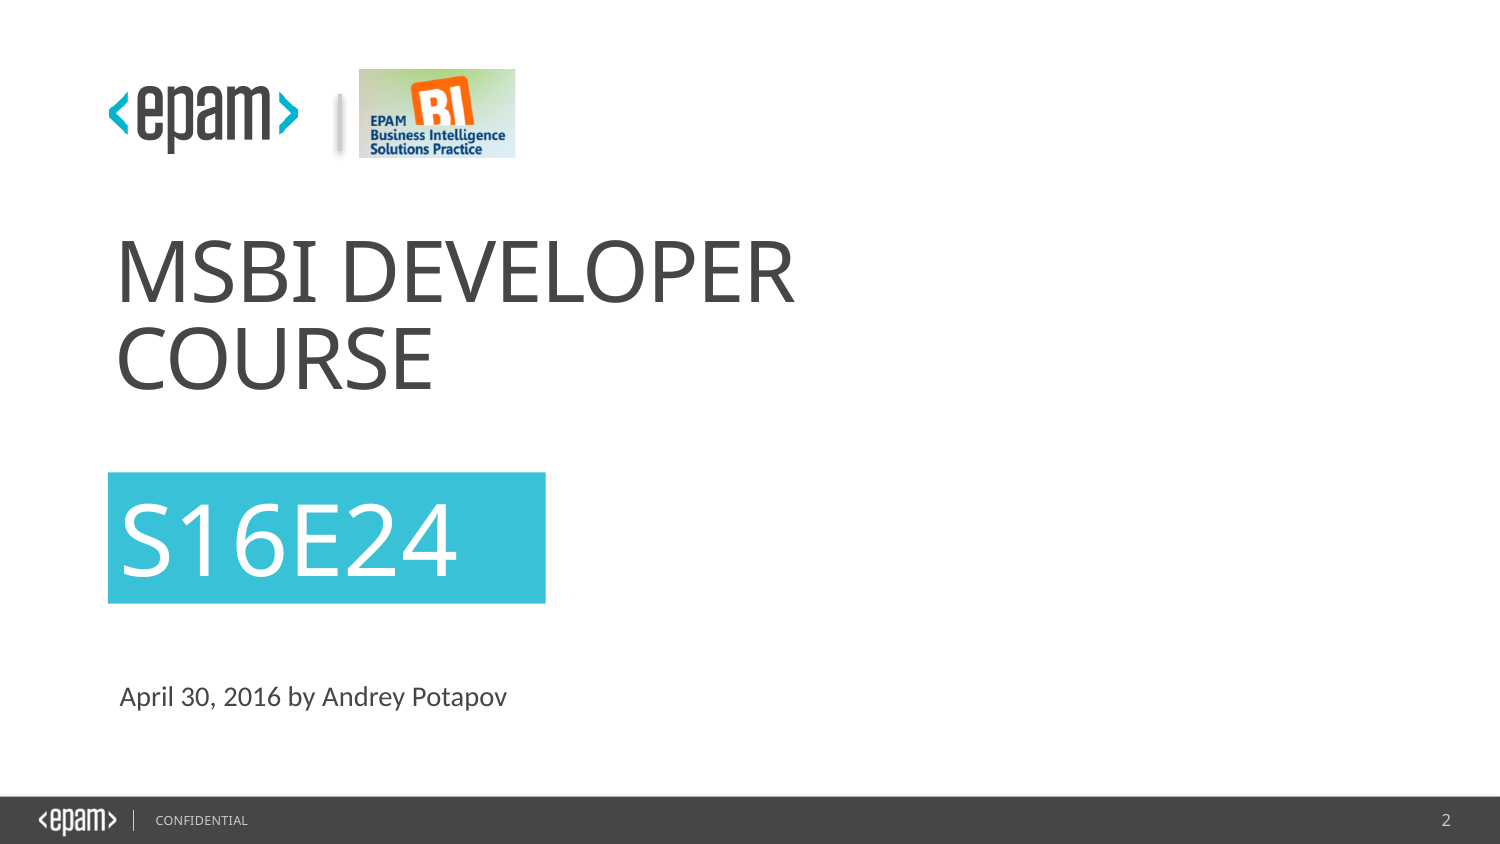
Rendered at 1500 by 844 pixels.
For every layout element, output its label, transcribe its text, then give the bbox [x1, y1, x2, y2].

picture [38, 808, 117, 837]
list April 30, 2016 by Andrey Potapov [108, 671, 707, 718]
list S16E24 [107, 472, 546, 604]
picture [358, 68, 516, 159]
picture [102, 82, 308, 159]
list MSBI DEVELOPER Course [103, 232, 1417, 355]
